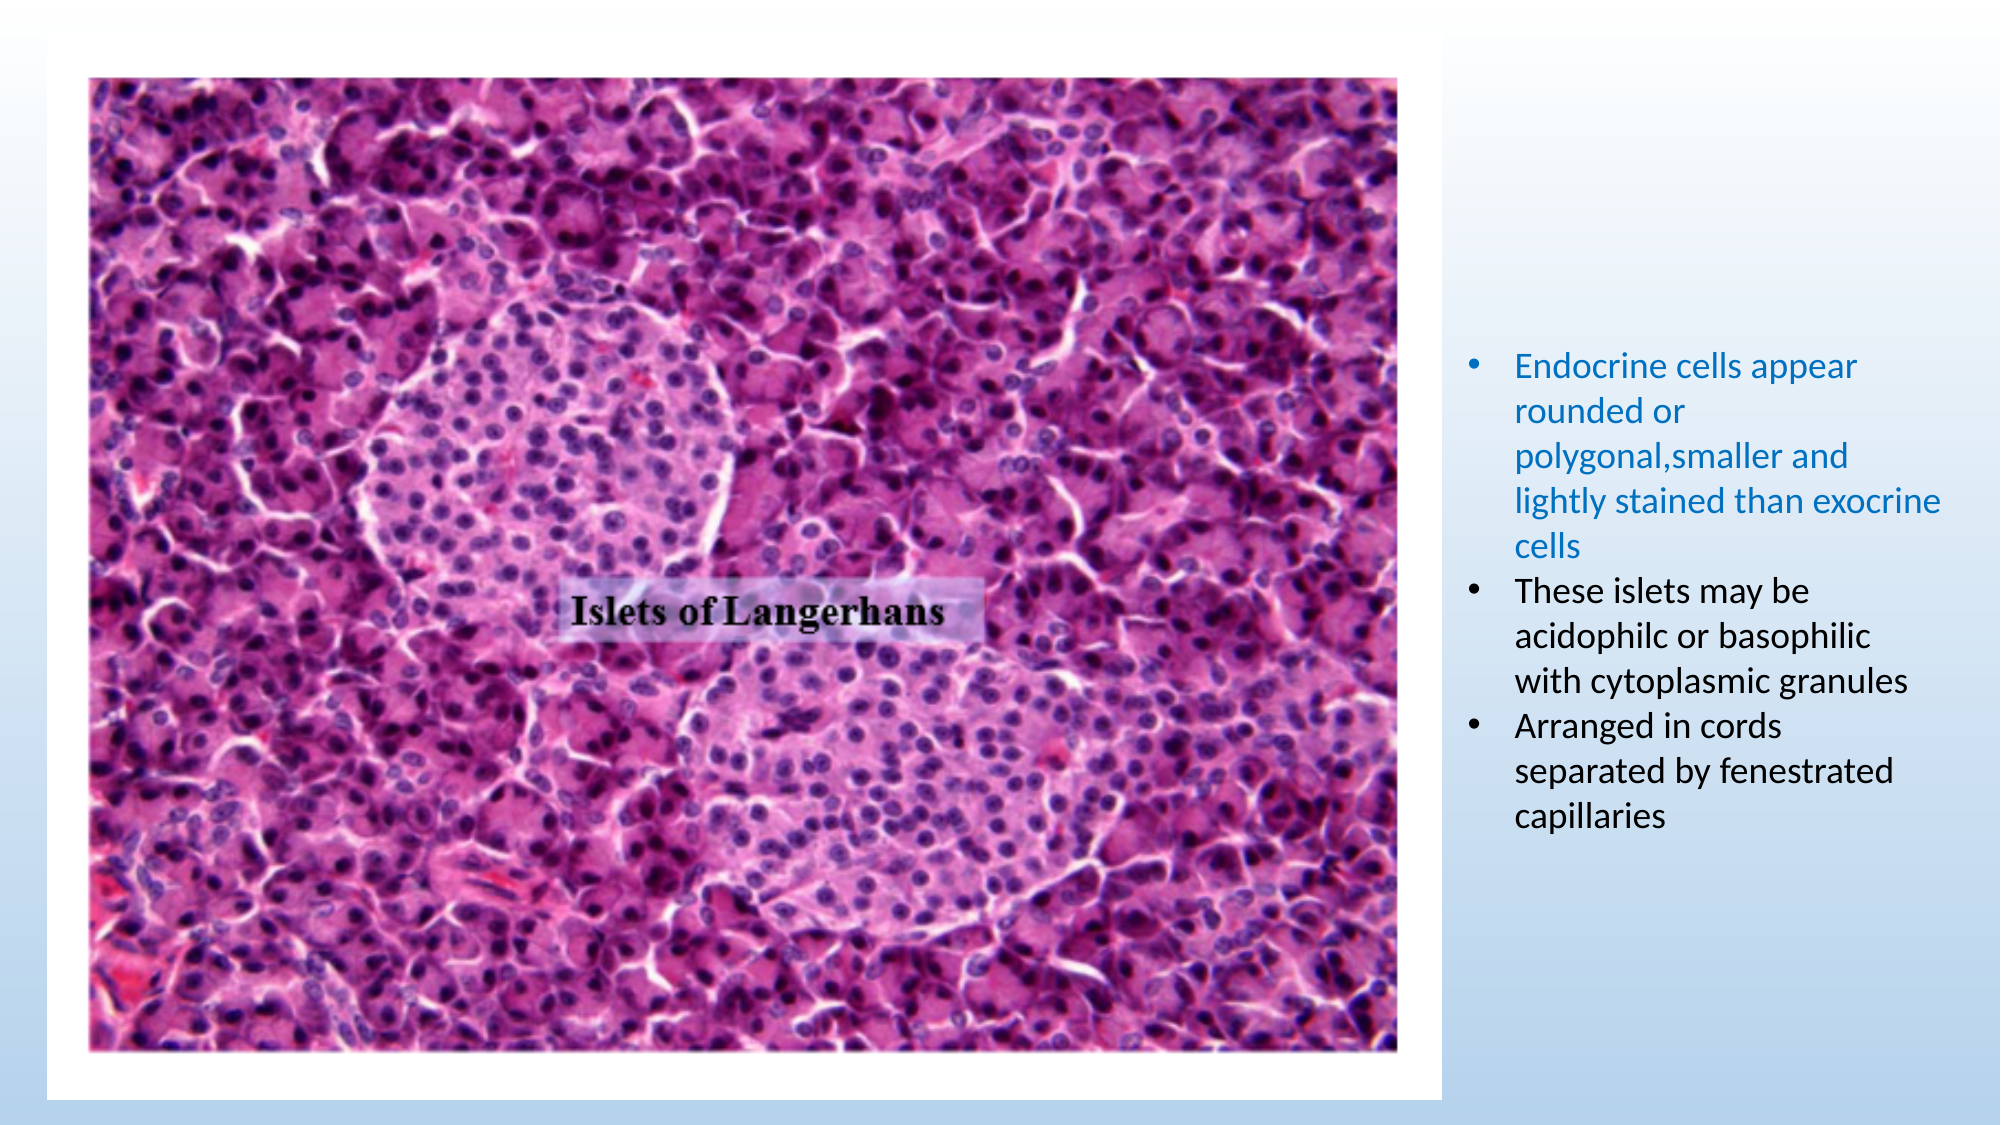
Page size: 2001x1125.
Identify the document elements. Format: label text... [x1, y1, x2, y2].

text_box Endocrine cells appear rounded or polygonal,smaller and lightly stained than exocrine cells These islets may be acidophilc or basophilic with cytoplasmic granules Arranged in cords separated by fenestrated capillaries [1452, 333, 1958, 843]
picture [47, 32, 1442, 1100]
